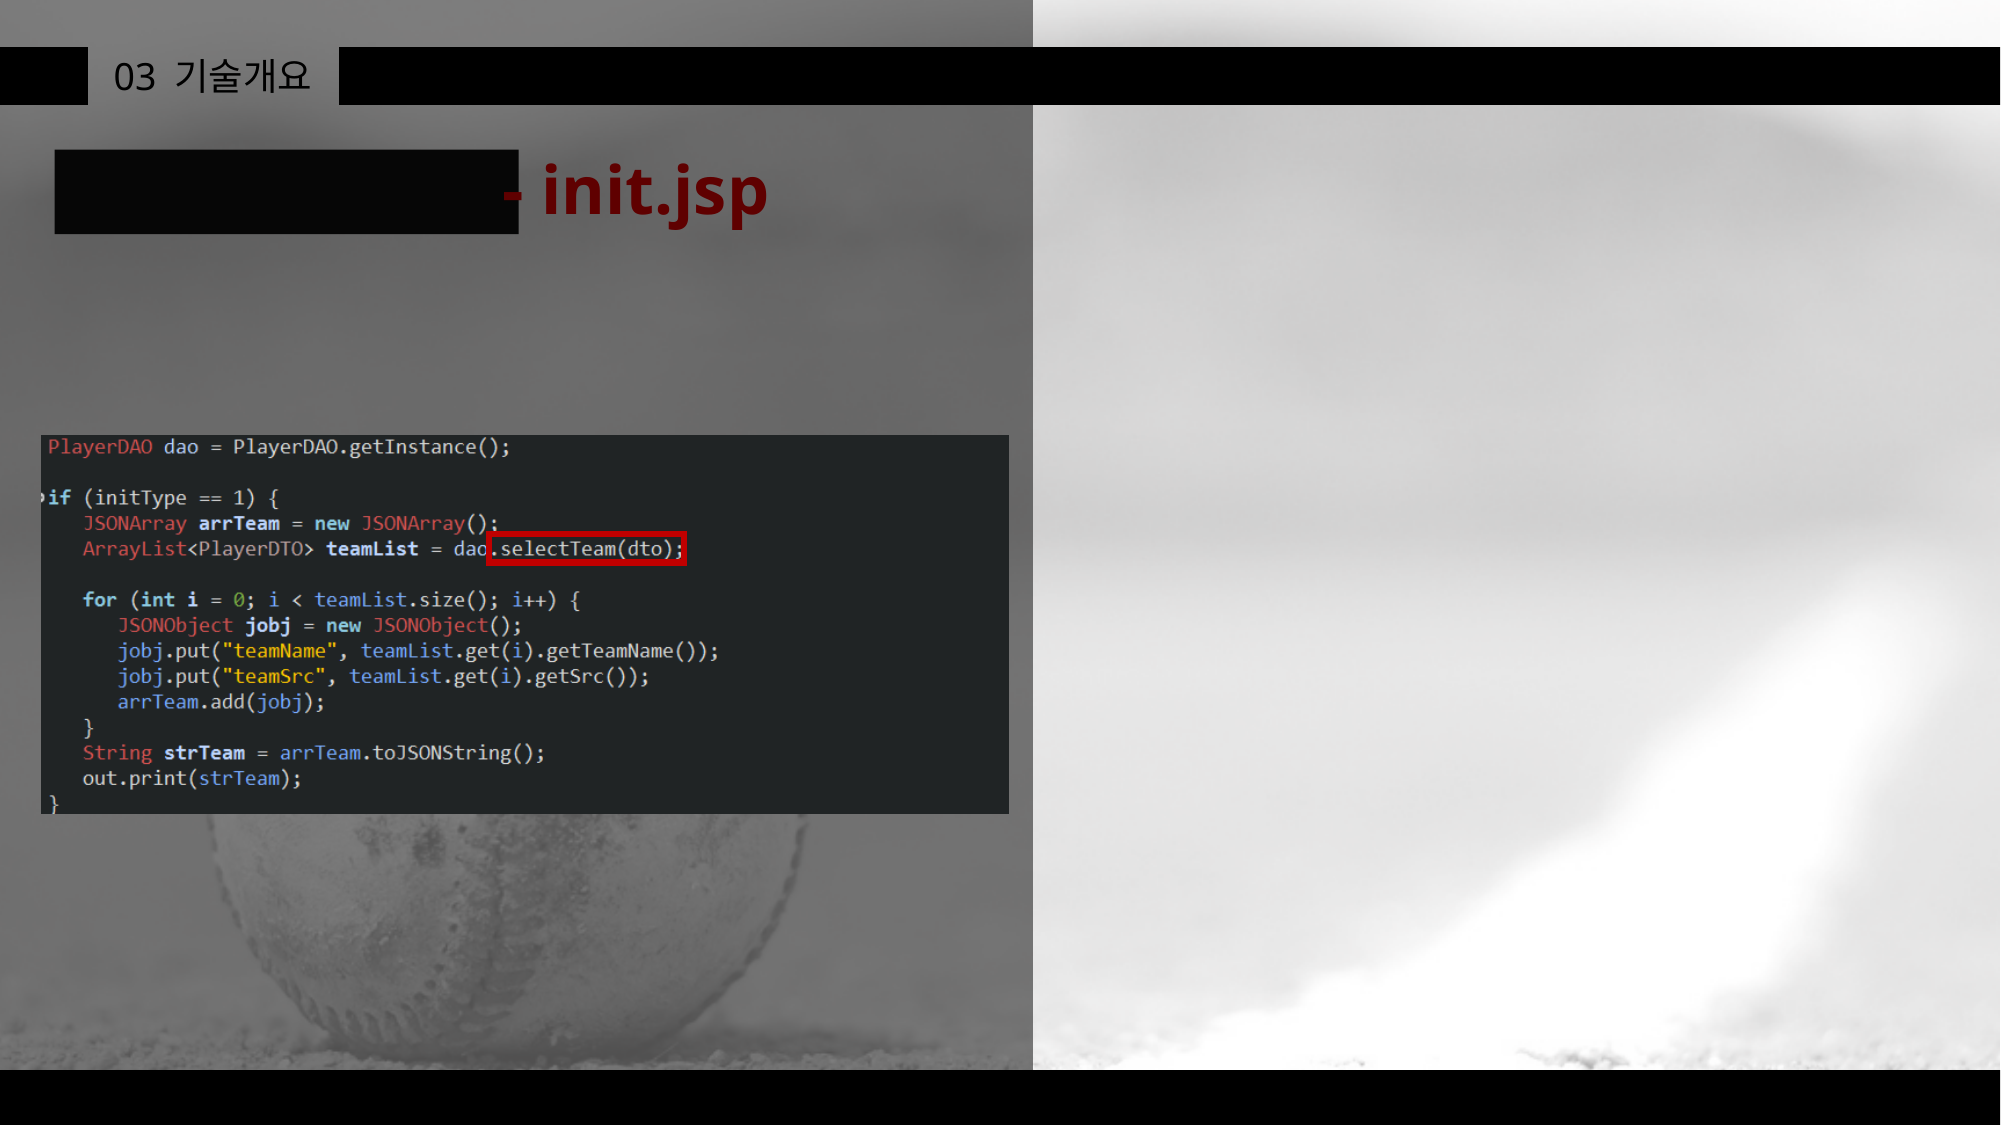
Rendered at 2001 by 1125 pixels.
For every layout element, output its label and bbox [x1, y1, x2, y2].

text_box [0, 0, 1034, 1125]
picture [41, 435, 1009, 814]
text_box [98, 45, 335, 107]
